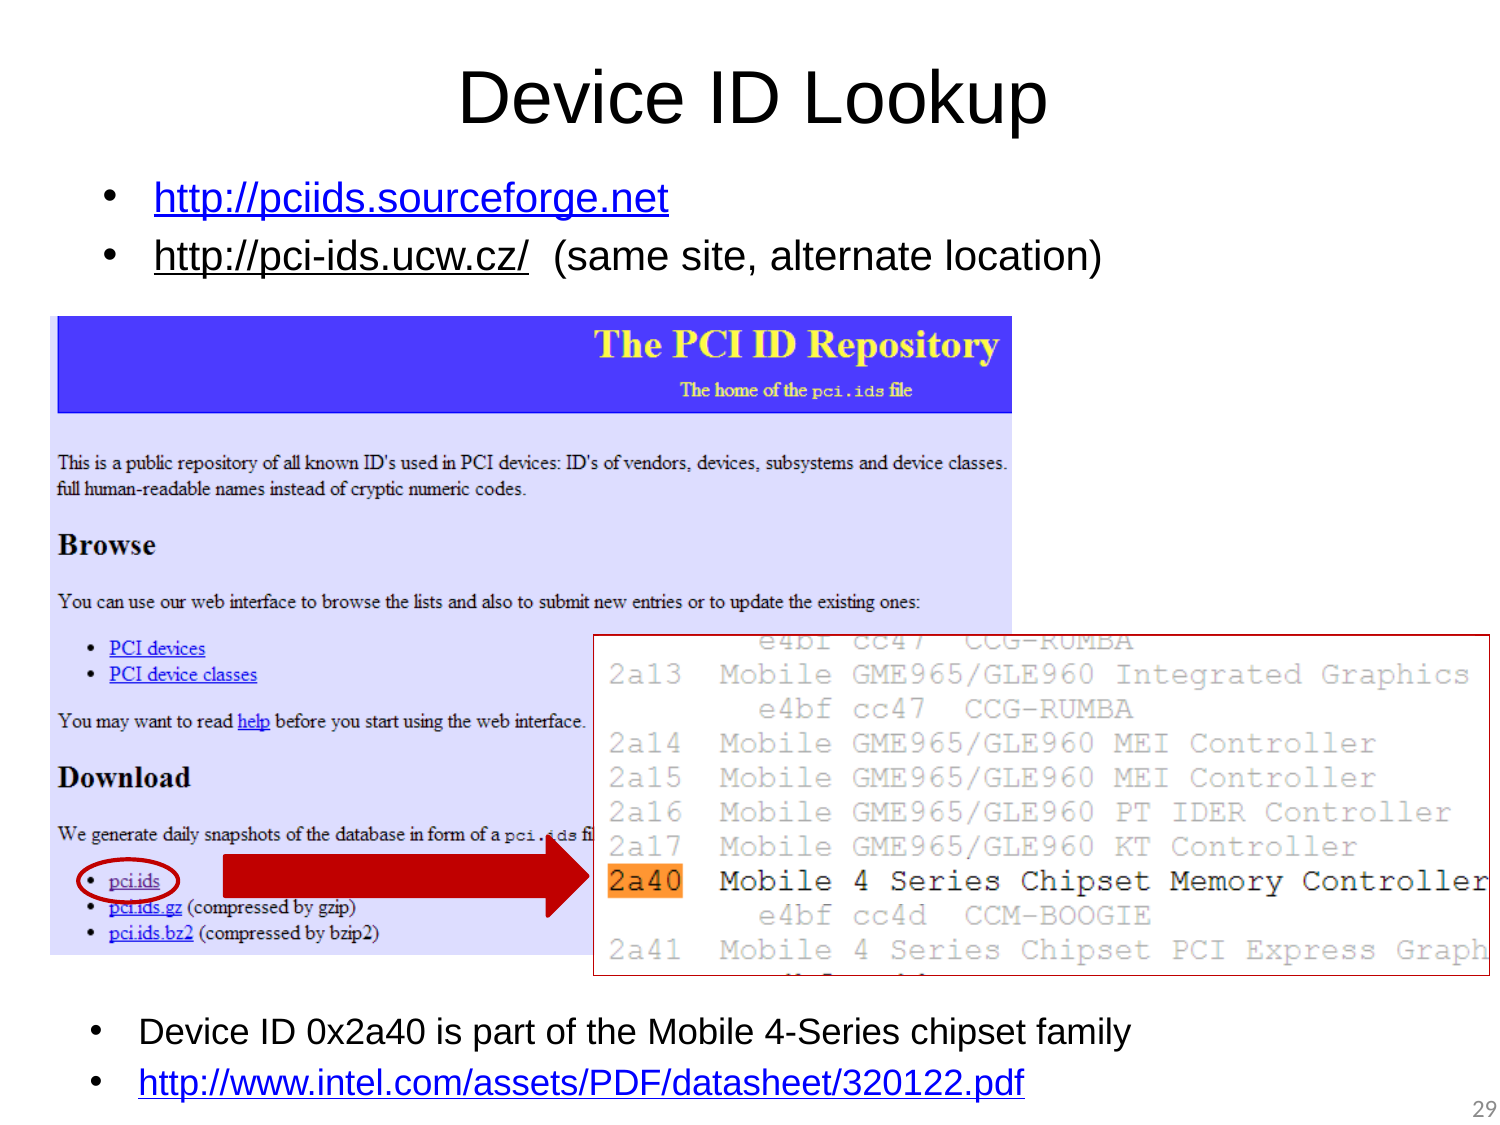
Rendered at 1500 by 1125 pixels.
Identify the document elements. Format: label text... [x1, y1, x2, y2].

title Device ID Lookup [78, 16, 1429, 172]
list Device ID 0x2a40 is part of the Mobile 4-Series chipset family http://www.intel.com/assets/PDF/datasheet/320122.pdf [74, 999, 1425, 1111]
picture [49, 316, 1490, 976]
text_box http://pciids.sourceforge.net http://pci-ids.ucw.cz/ (same site, alternate location) [87, 162, 1438, 288]
slide_number 29 [1162, 1077, 1500, 1125]
